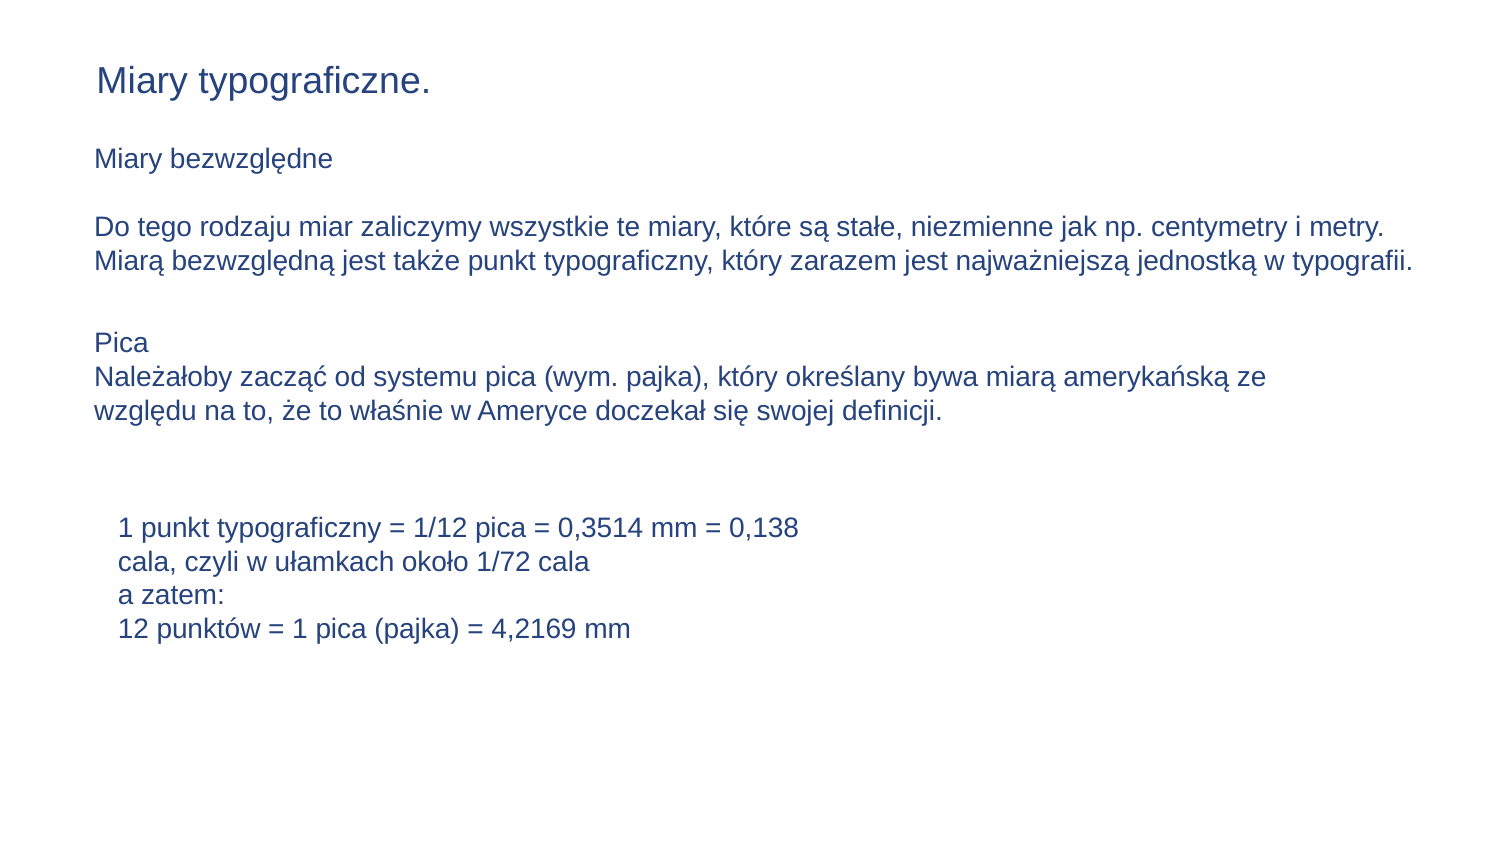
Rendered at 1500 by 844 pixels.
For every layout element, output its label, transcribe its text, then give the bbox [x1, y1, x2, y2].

text_box Miary typograficzne. [81, 48, 447, 109]
text_box Miary bezwzględne Do tego rodzaju miar zaliczymy wszystkie te miary, które są stałe, niezmienne jak np. centymetry i metry. Miarą bezwzględną jest także punkt typograficzny, który zarazem jest najważniejszą jednostką w typografii. [79, 133, 1469, 284]
text_box Pica Należałoby zacząć od systemu pica (wym. pajka), który określany bywa miarą amerykańską ze względu na to, że to właśnie w Ameryce doczekał się swojej definicji. [79, 317, 1385, 434]
text_box 1 punkt typograficzny = 1/12 pica = 0,3514 mm = 0,138 cala, czyli w ułamkach około 1/72 cala a zatem: 12 punktów = 1 pica (pajka) = 4,2169 mm [103, 501, 854, 652]
